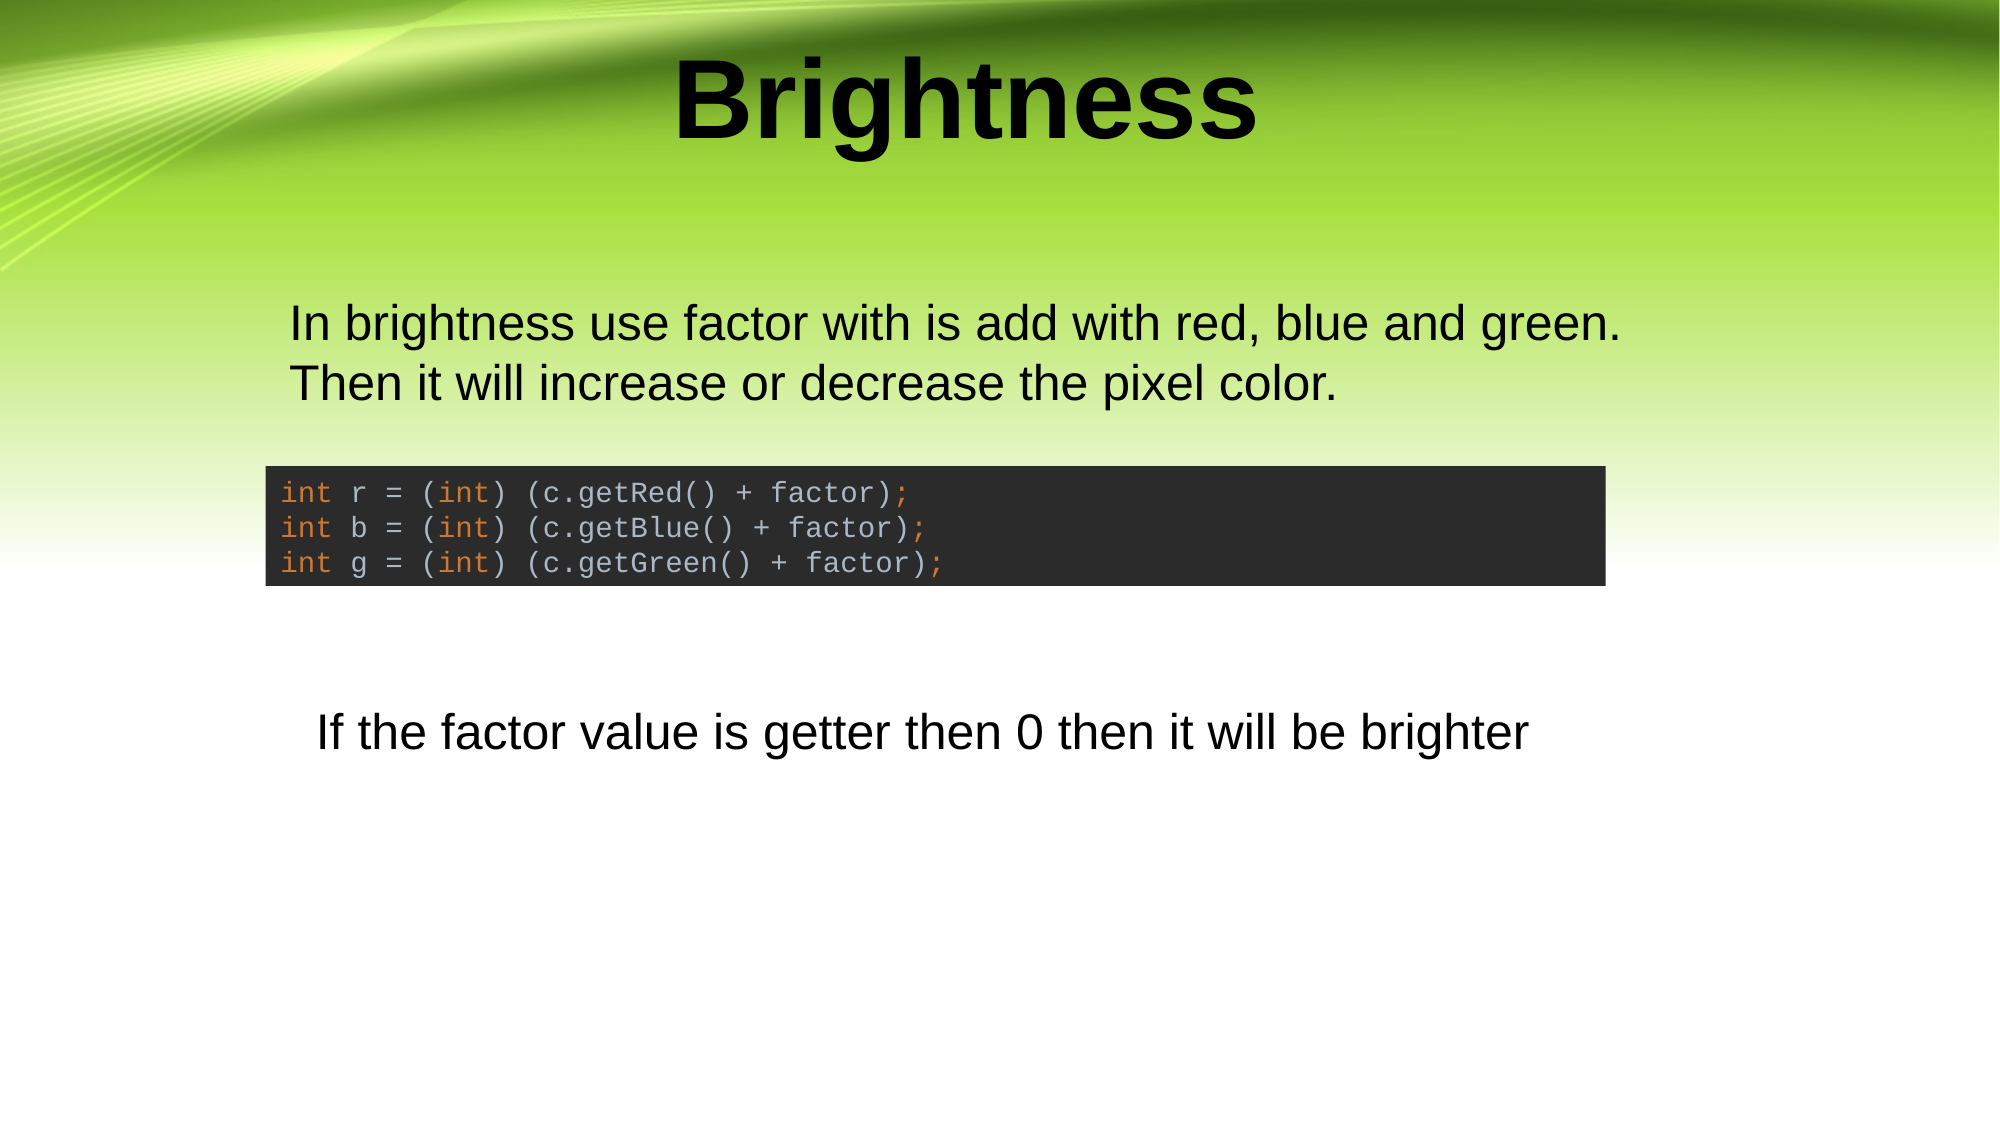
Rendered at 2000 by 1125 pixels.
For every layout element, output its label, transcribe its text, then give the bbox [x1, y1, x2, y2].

picture [0, 0, 2000, 1125]
text_box In brightness use factor with is add with red, blue and green. Then it will increase or decrease the pixel color. [274, 283, 1639, 418]
text_box If the factor value is getter then 0 then it will be brighter [301, 692, 1574, 768]
text_box Brightness [373, 19, 1560, 169]
text_box int r = (int) (c.getRed() + factor); int b = (int) (c.getBlue() + factor); int g = (int) (c.getGreen() + factor); [265, 466, 1606, 586]
